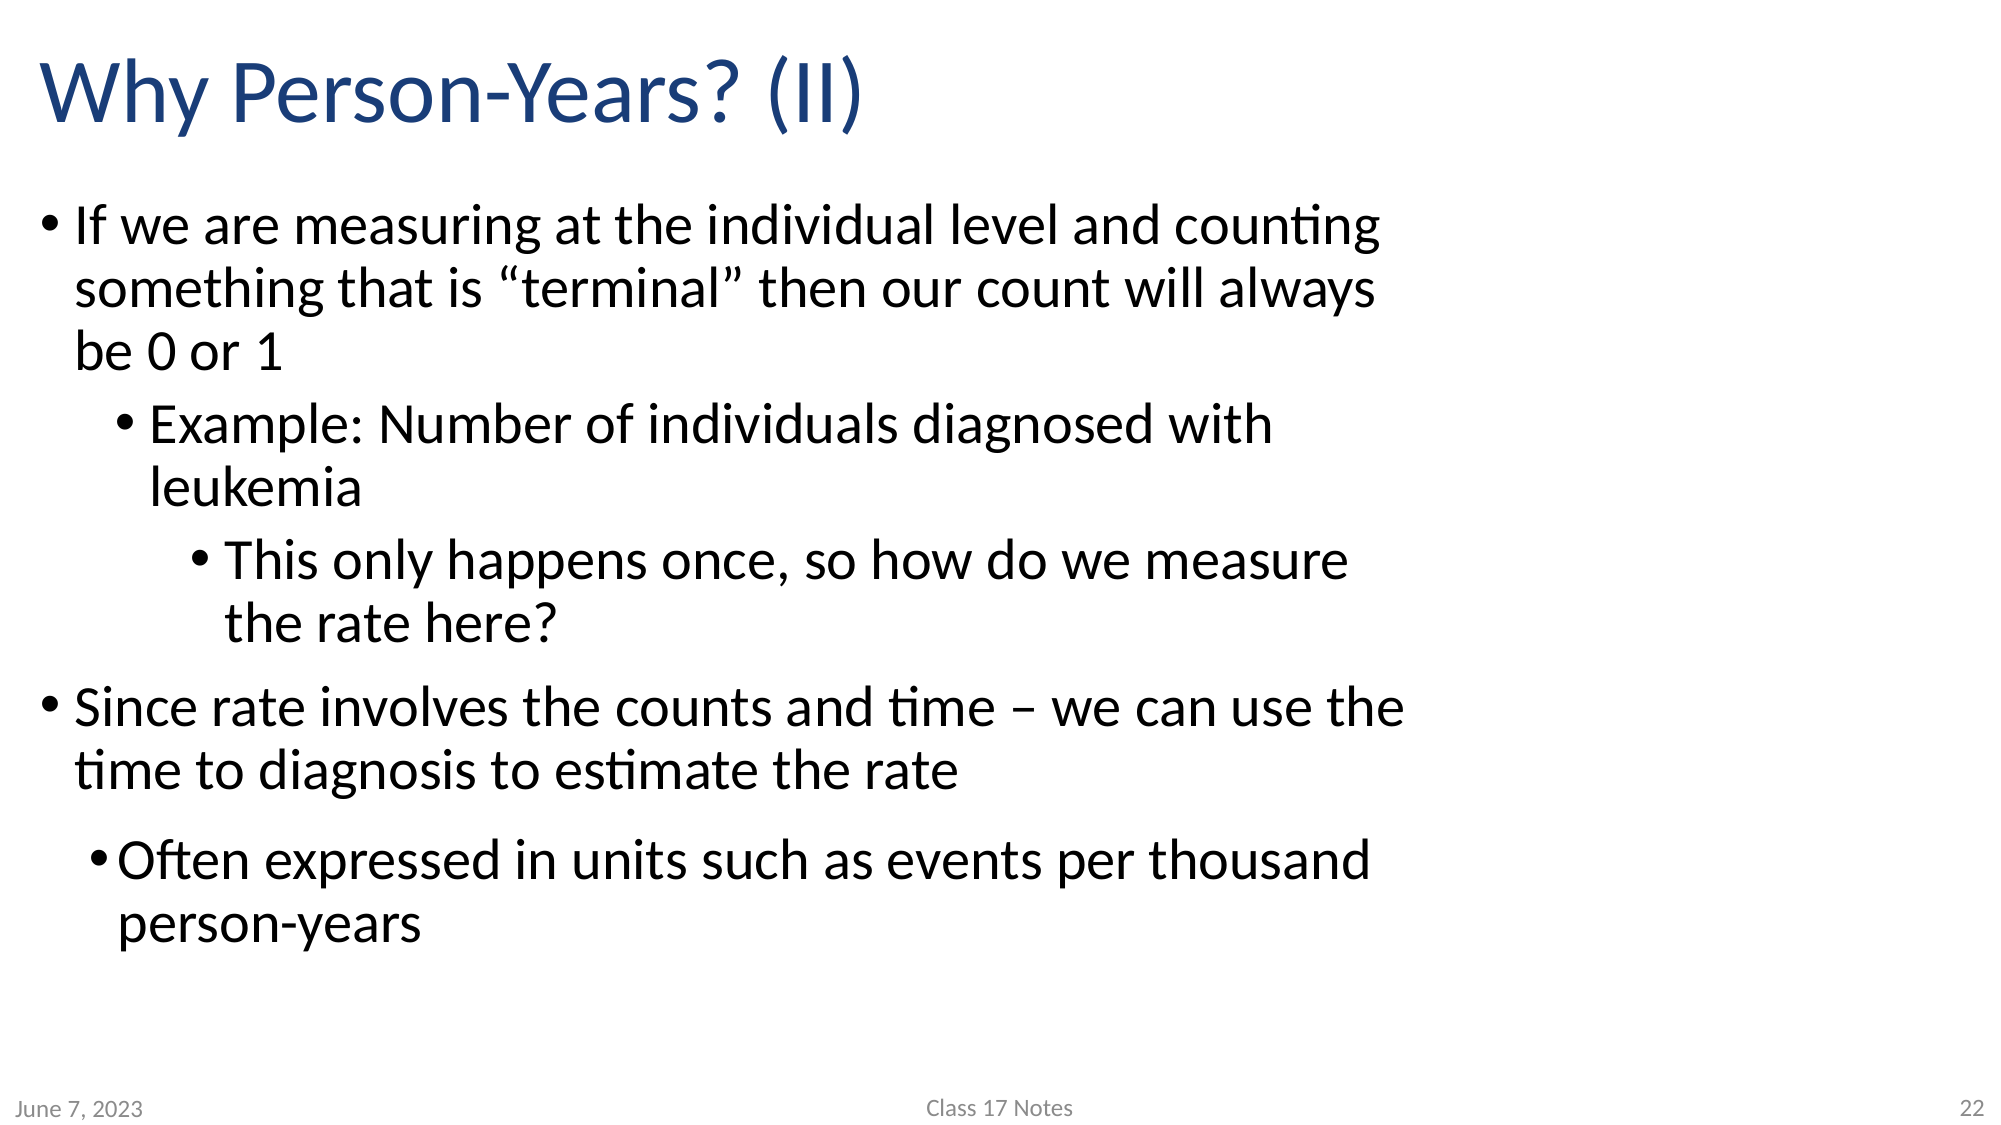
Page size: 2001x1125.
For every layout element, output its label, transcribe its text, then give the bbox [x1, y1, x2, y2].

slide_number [0, 1089, 450, 1125]
list If we are measuring at the individual level and counting something that is “terminal” then our count will always be 0 or 1 Example: Number of individuals diagnosed with leukemia This only happens once, so how do we measure the rate here? Since rate involves the counts and time – we can use the time to diagnosis to estimate the rate Often expressed in units such as events per thousand person-years [24, 187, 1439, 1075]
footer Class 17 Notes [662, 1087, 1338, 1125]
title Why Person-Years? (II) [24, 24, 1975, 163]
slide_number 22 [1550, 1087, 2000, 1125]
